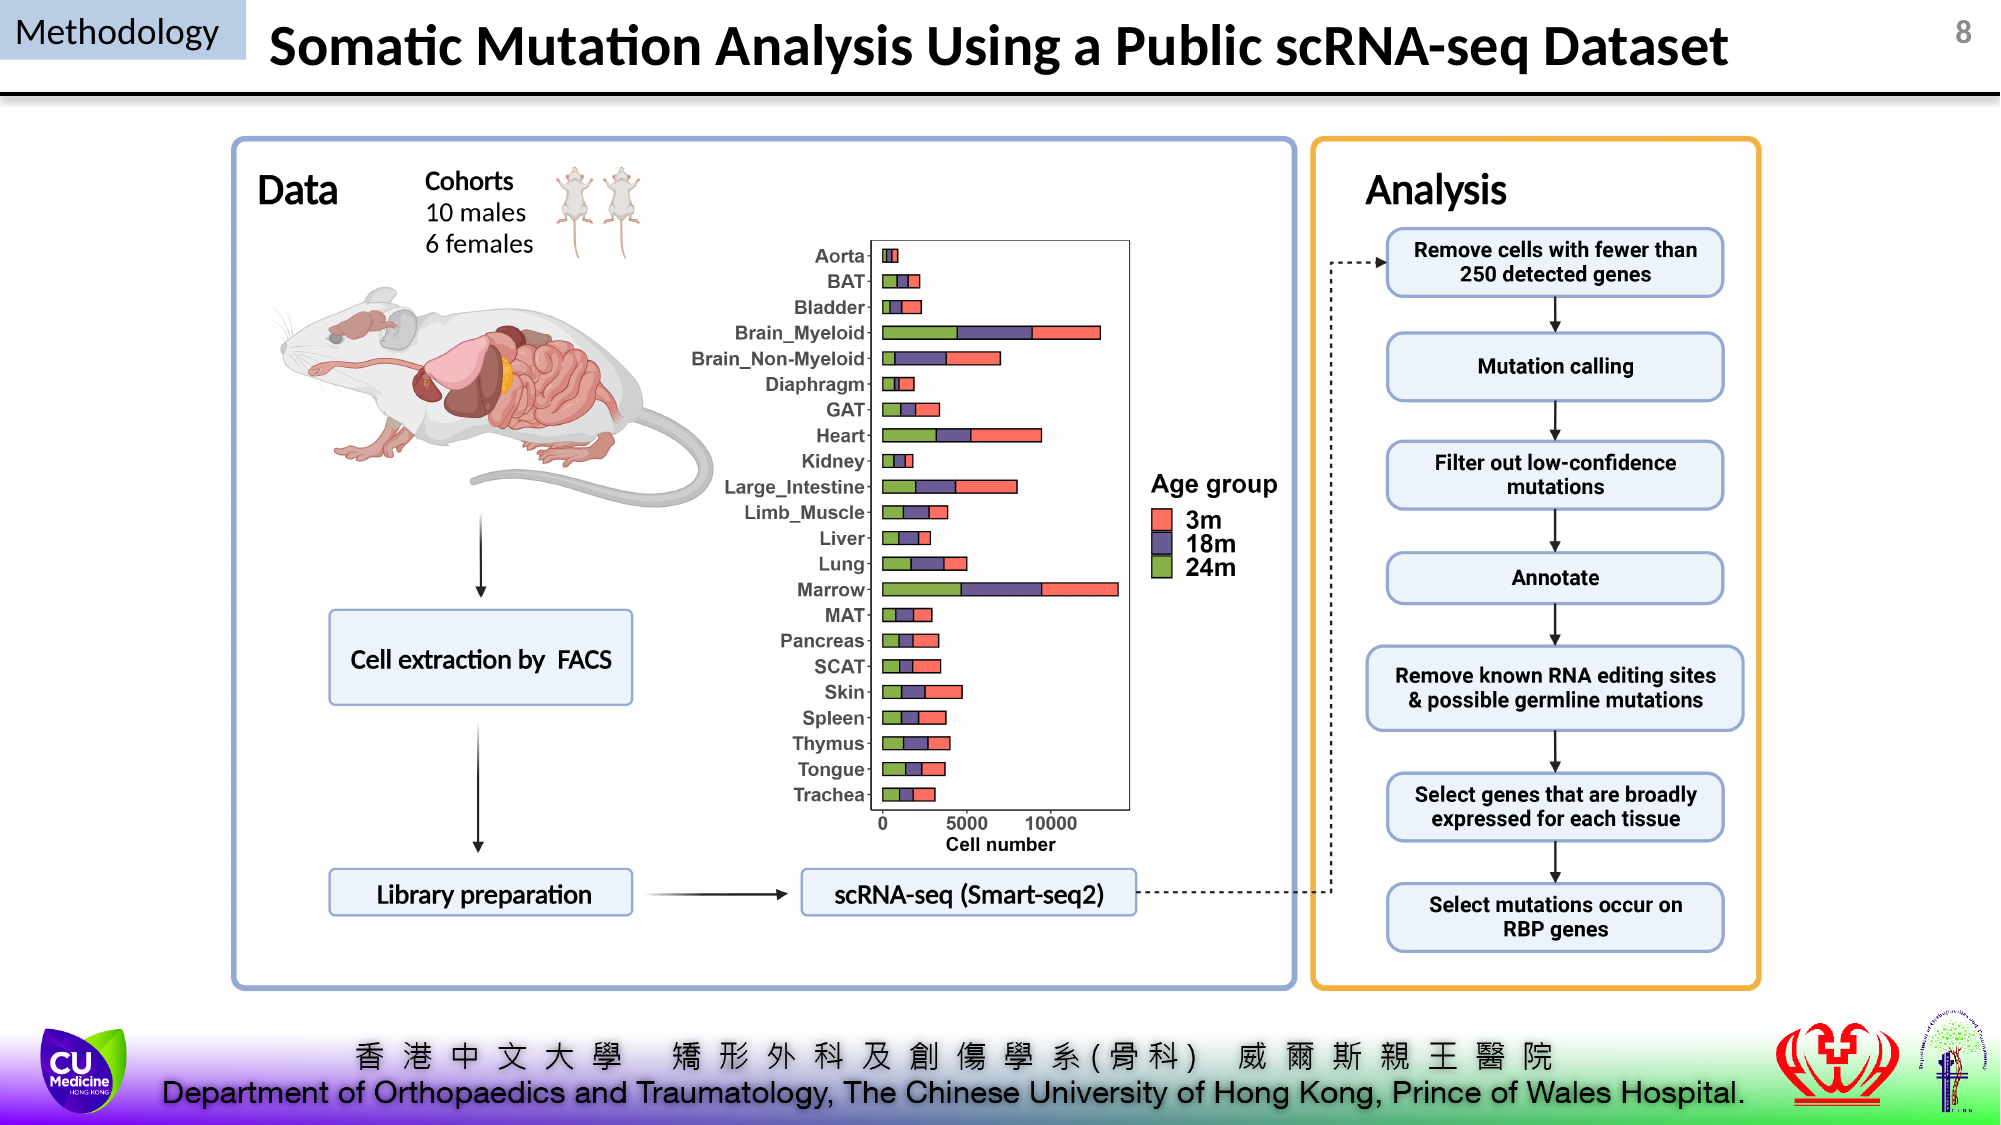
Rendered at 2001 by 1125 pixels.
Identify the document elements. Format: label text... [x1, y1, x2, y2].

text_box Somatic Mutation Analysis Using a Public scRNA-seq Dataset [118, 0, 1882, 85]
picture [0, 0, 2001, 1125]
slide_number 8 [1882, 0, 1988, 60]
text_box Methodology [0, 0, 247, 60]
